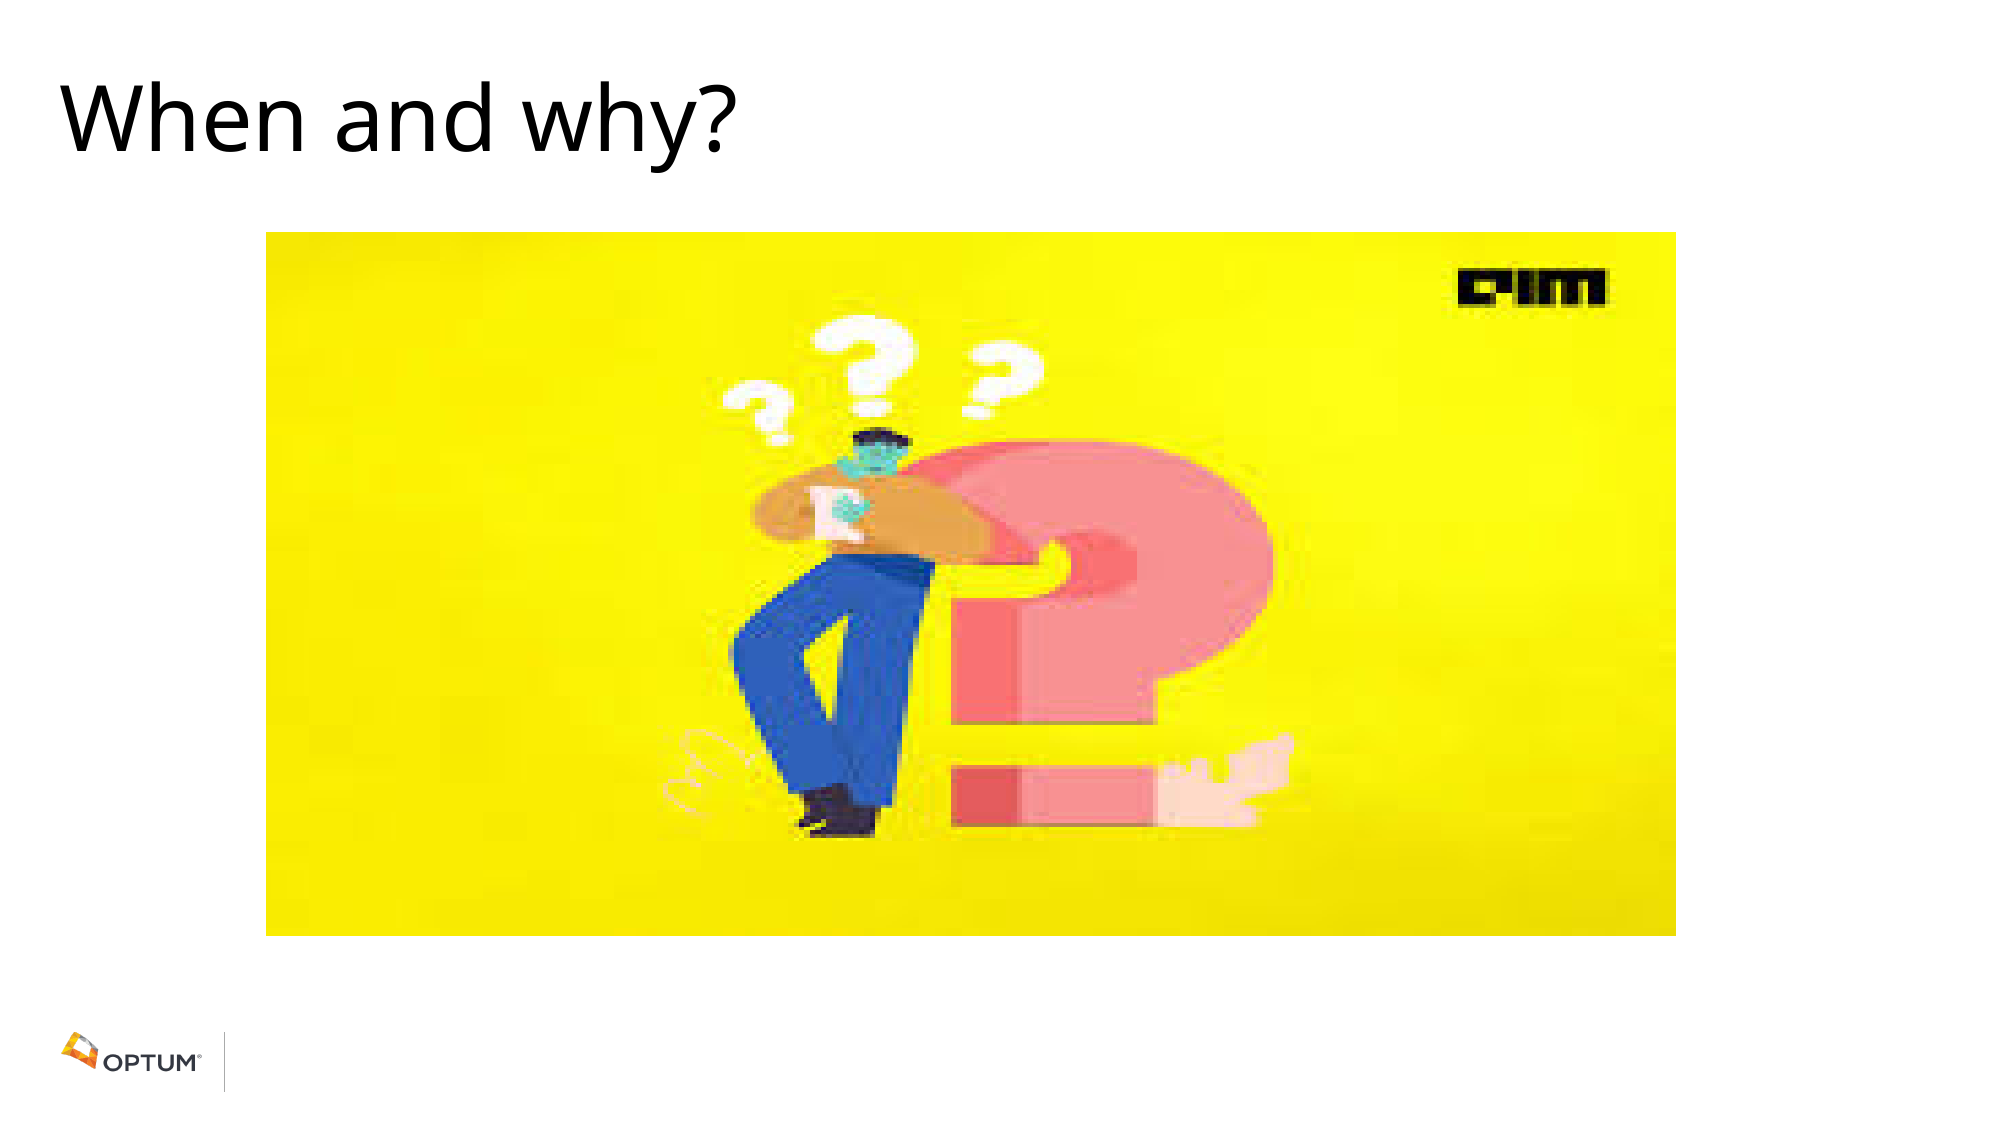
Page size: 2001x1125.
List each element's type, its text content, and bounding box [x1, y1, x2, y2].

title When and why? [44, 47, 1957, 196]
picture [266, 232, 1676, 936]
